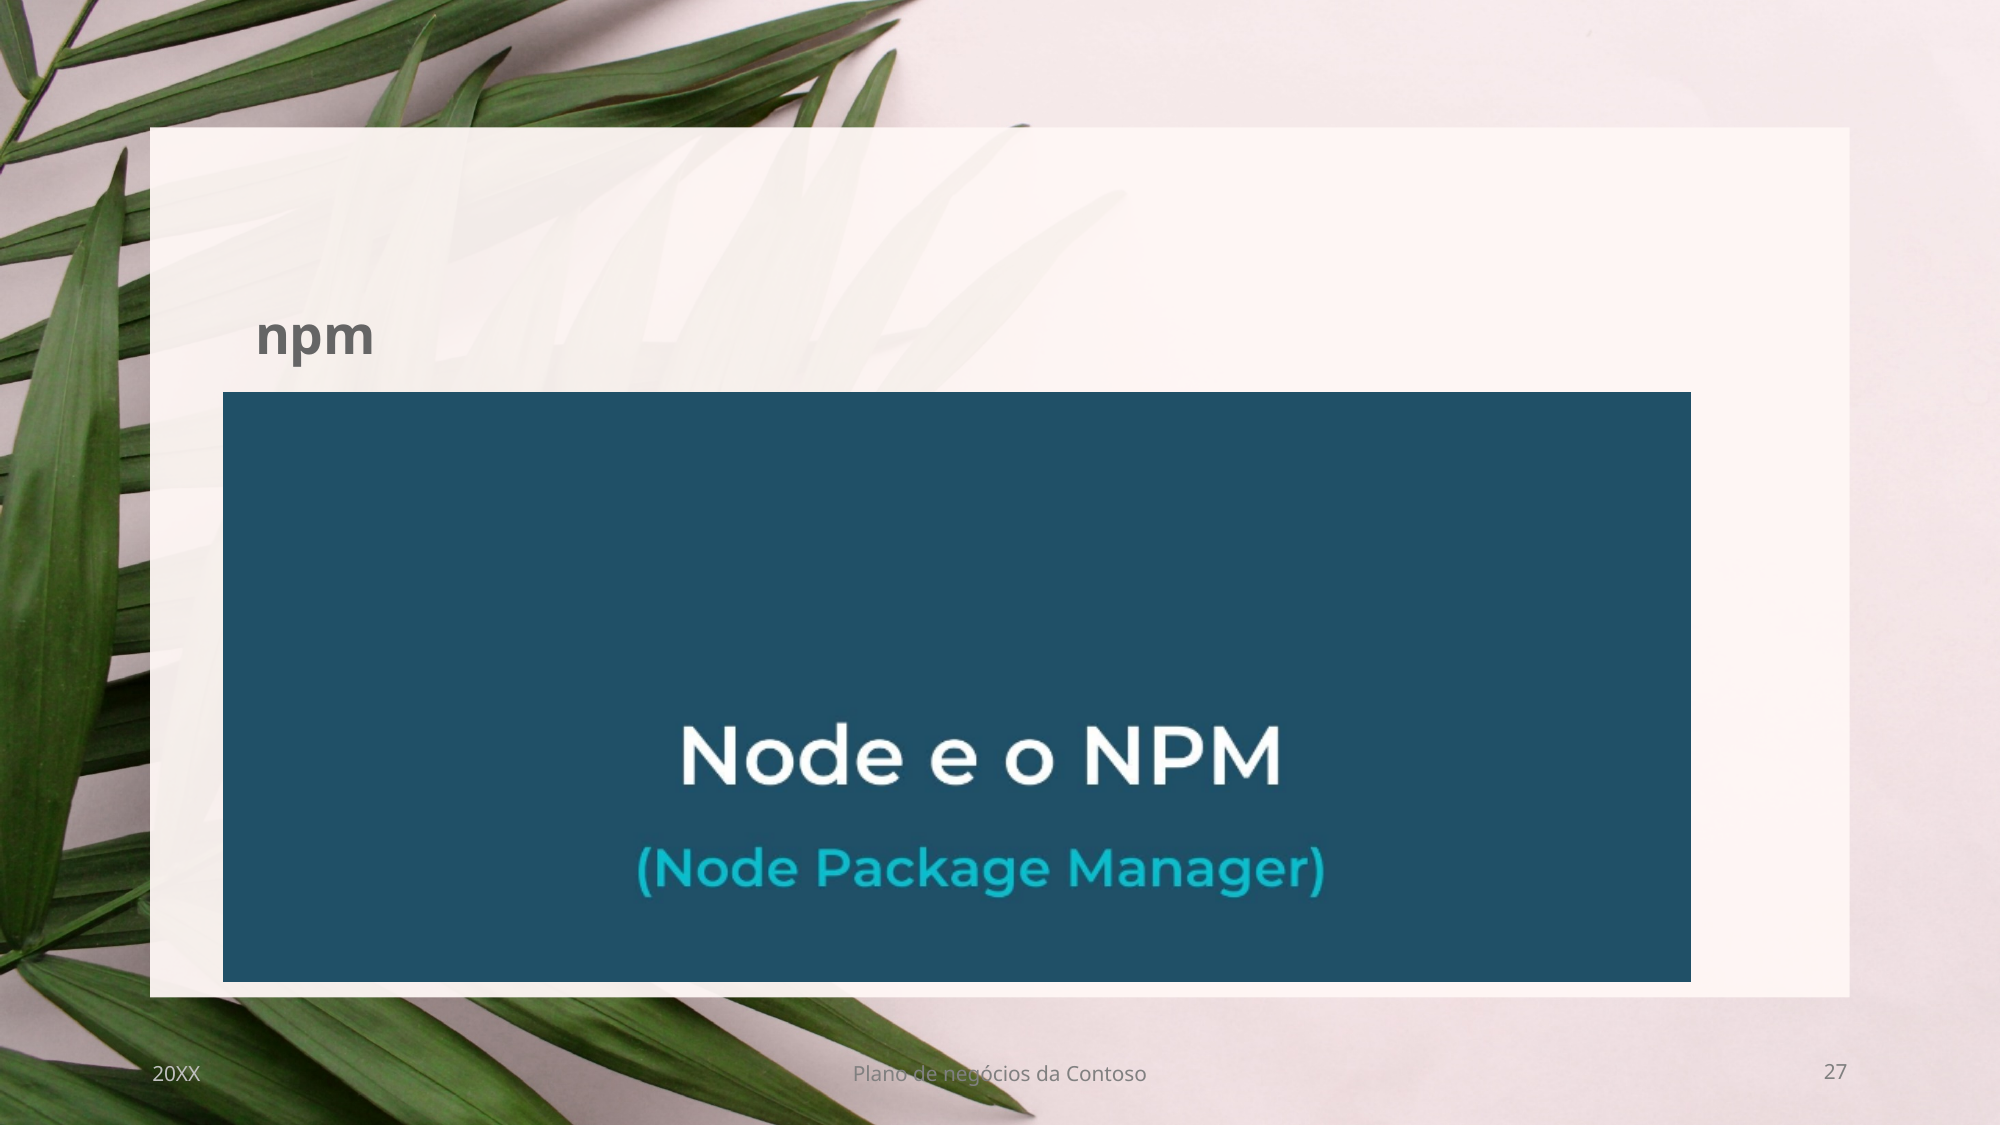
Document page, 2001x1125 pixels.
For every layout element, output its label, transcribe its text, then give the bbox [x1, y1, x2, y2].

slide_number 20XX [137, 1042, 588, 1103]
title npm [240, 299, 1674, 392]
slide_number 27 [1412, 1042, 1863, 1103]
picture [0, 0, 2000, 1125]
footer Plano de negócios da Contoso [662, 1042, 1338, 1103]
